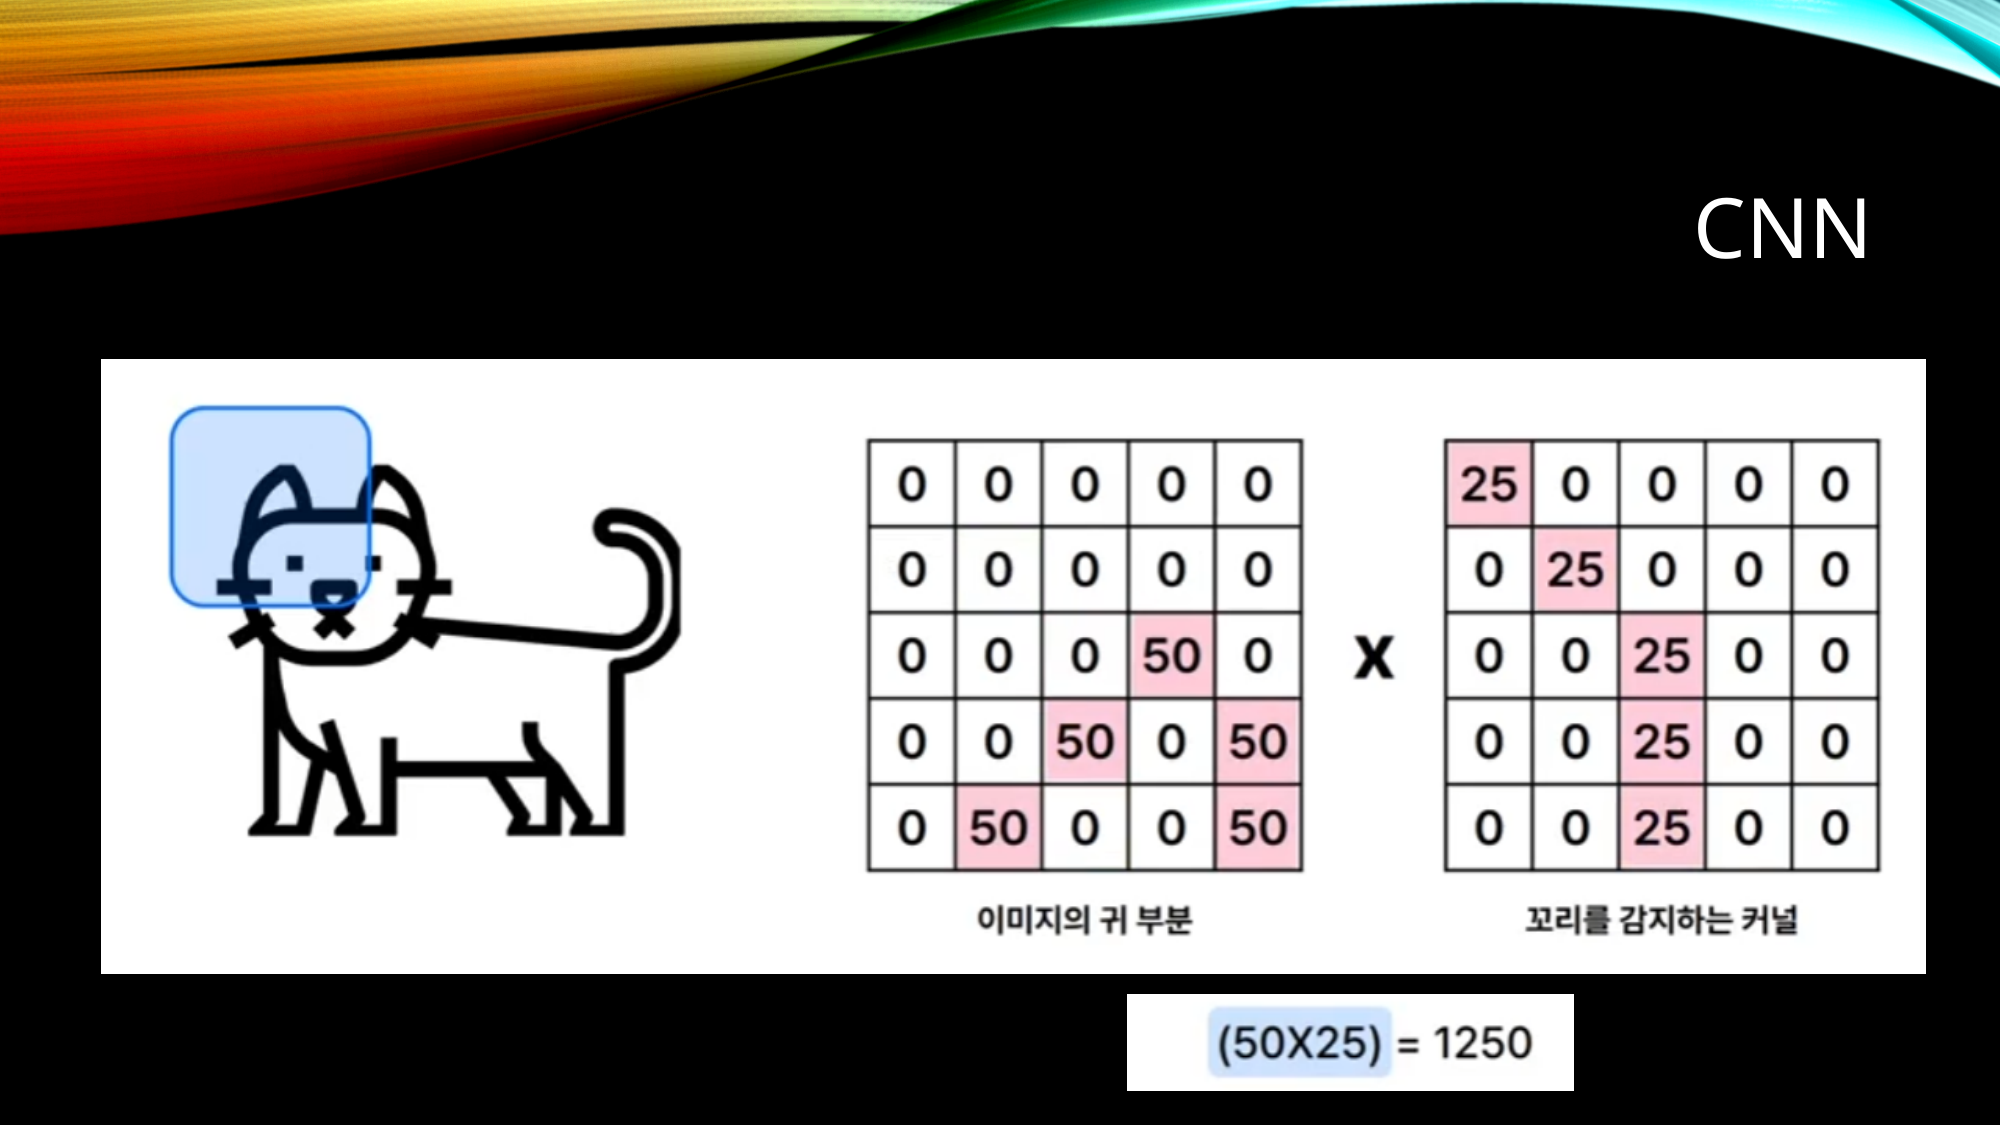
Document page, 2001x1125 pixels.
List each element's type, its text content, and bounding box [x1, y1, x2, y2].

picture [1127, 994, 1574, 1091]
title CNN [474, 125, 1888, 338]
picture [0, 0, 2000, 237]
picture [101, 359, 1926, 975]
